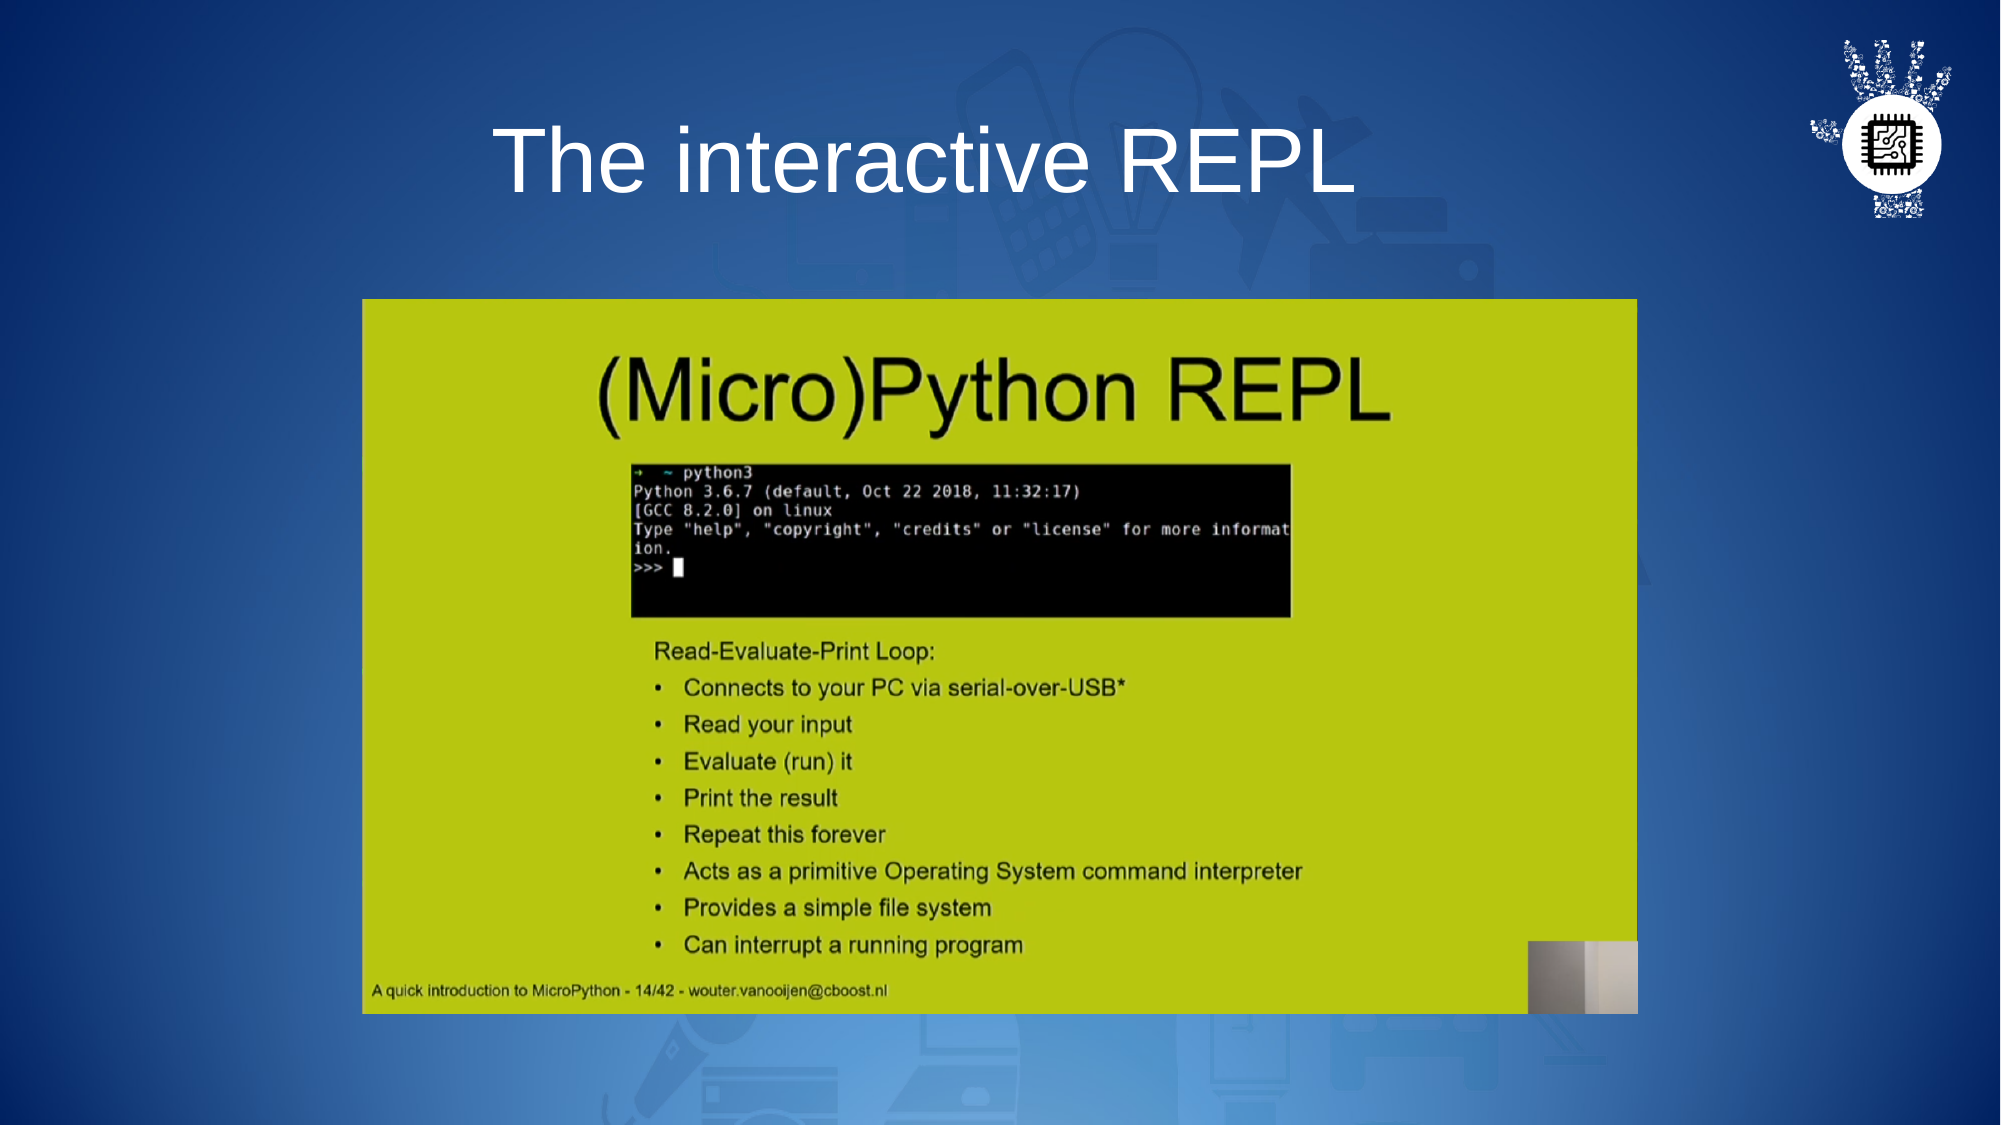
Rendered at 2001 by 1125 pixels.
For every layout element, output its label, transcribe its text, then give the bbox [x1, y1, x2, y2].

picture [0, 0, 2001, 1125]
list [362, 299, 1638, 1014]
title The interactive REPL [104, 54, 1745, 272]
